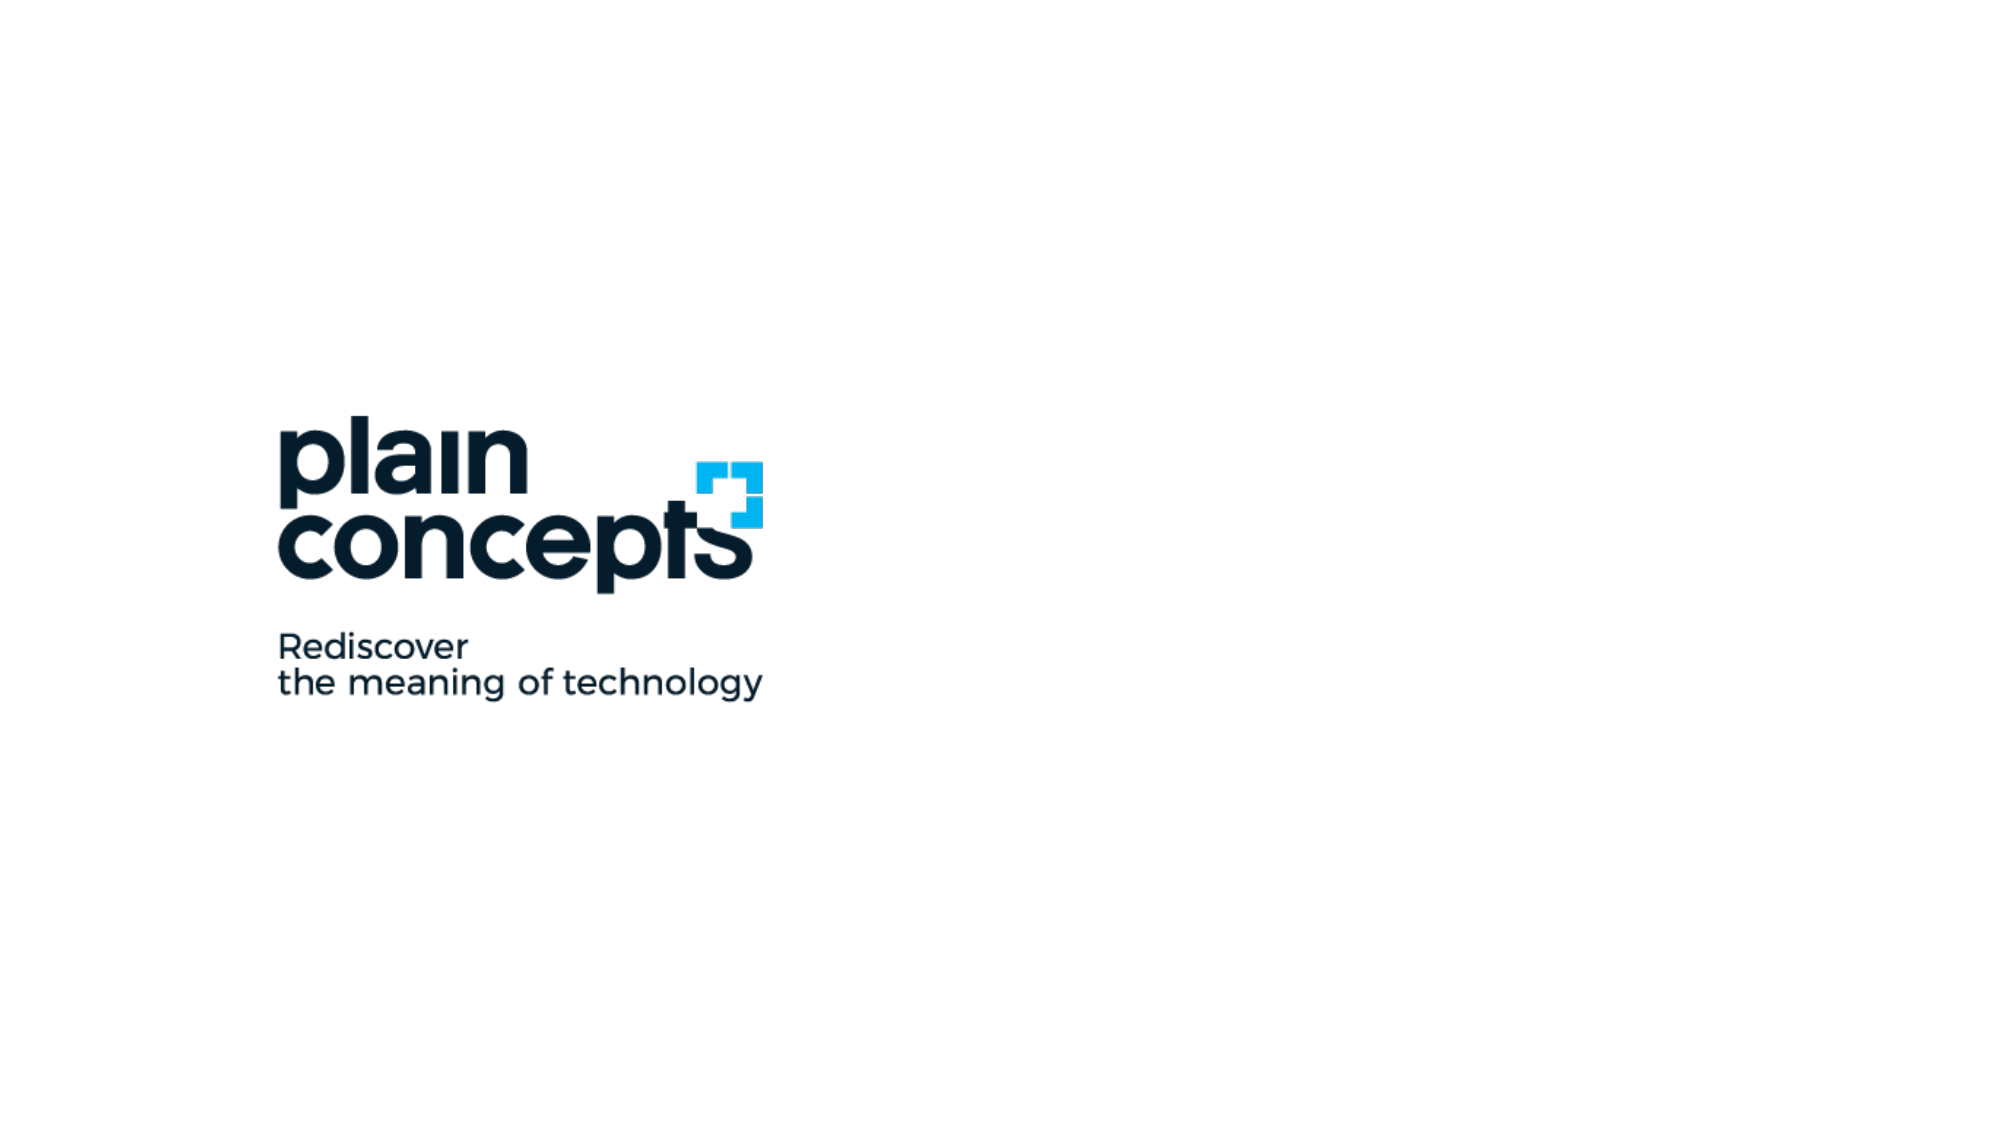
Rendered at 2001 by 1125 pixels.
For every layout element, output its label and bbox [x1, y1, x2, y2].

picture [157, 308, 887, 817]
